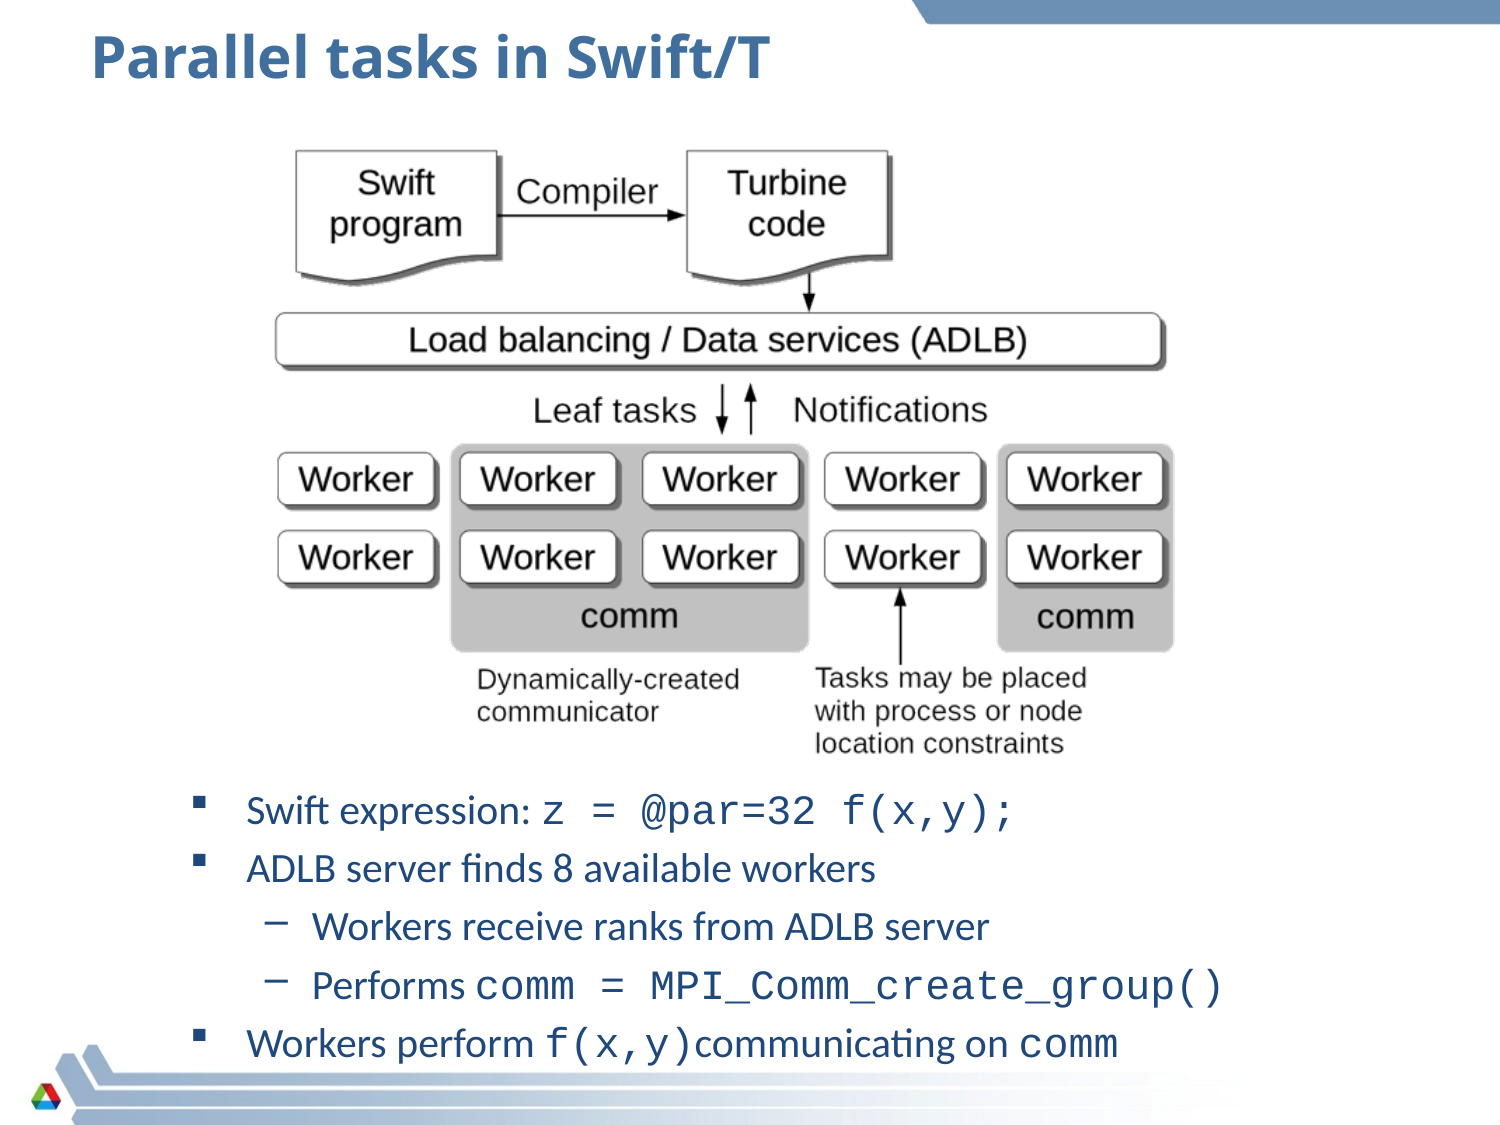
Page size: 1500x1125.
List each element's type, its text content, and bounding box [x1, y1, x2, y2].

picture [0, 1037, 174, 1125]
list Swift expression: z = @par=32 f(x,y); ADLB server finds 8 available workers Workers receive ranks from ADLB server Performs comm = MPI_Comm_create_group() Workers perform f(x,y)communicating on comm [174, 774, 1500, 1125]
picture [262, 137, 1201, 789]
picture [0, 0, 1500, 26]
title Parallel tasks in Swift/T [74, 12, 1426, 201]
